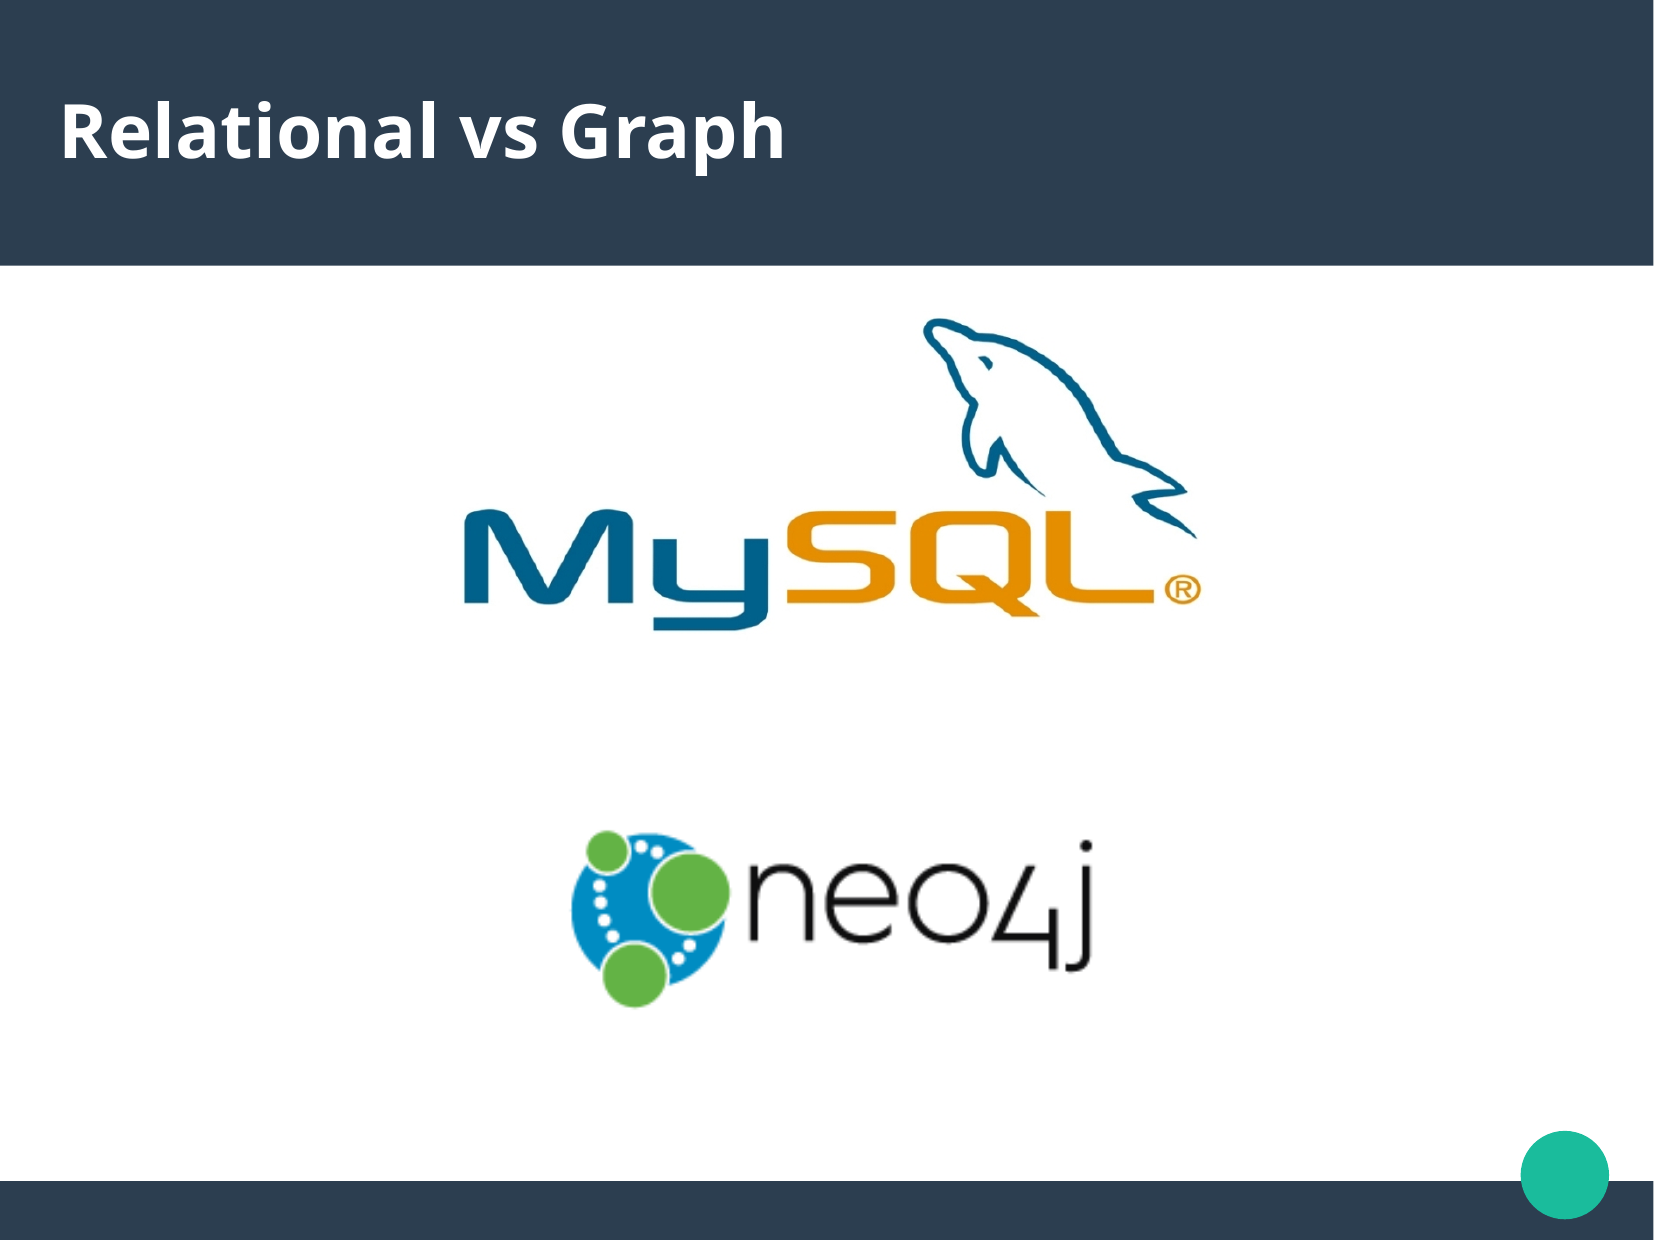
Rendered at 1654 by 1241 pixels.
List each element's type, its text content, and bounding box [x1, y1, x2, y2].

text_box Relational vs Graph [58, 49, 1595, 207]
picture [415, 680, 1250, 1158]
picture [438, 297, 1227, 648]
